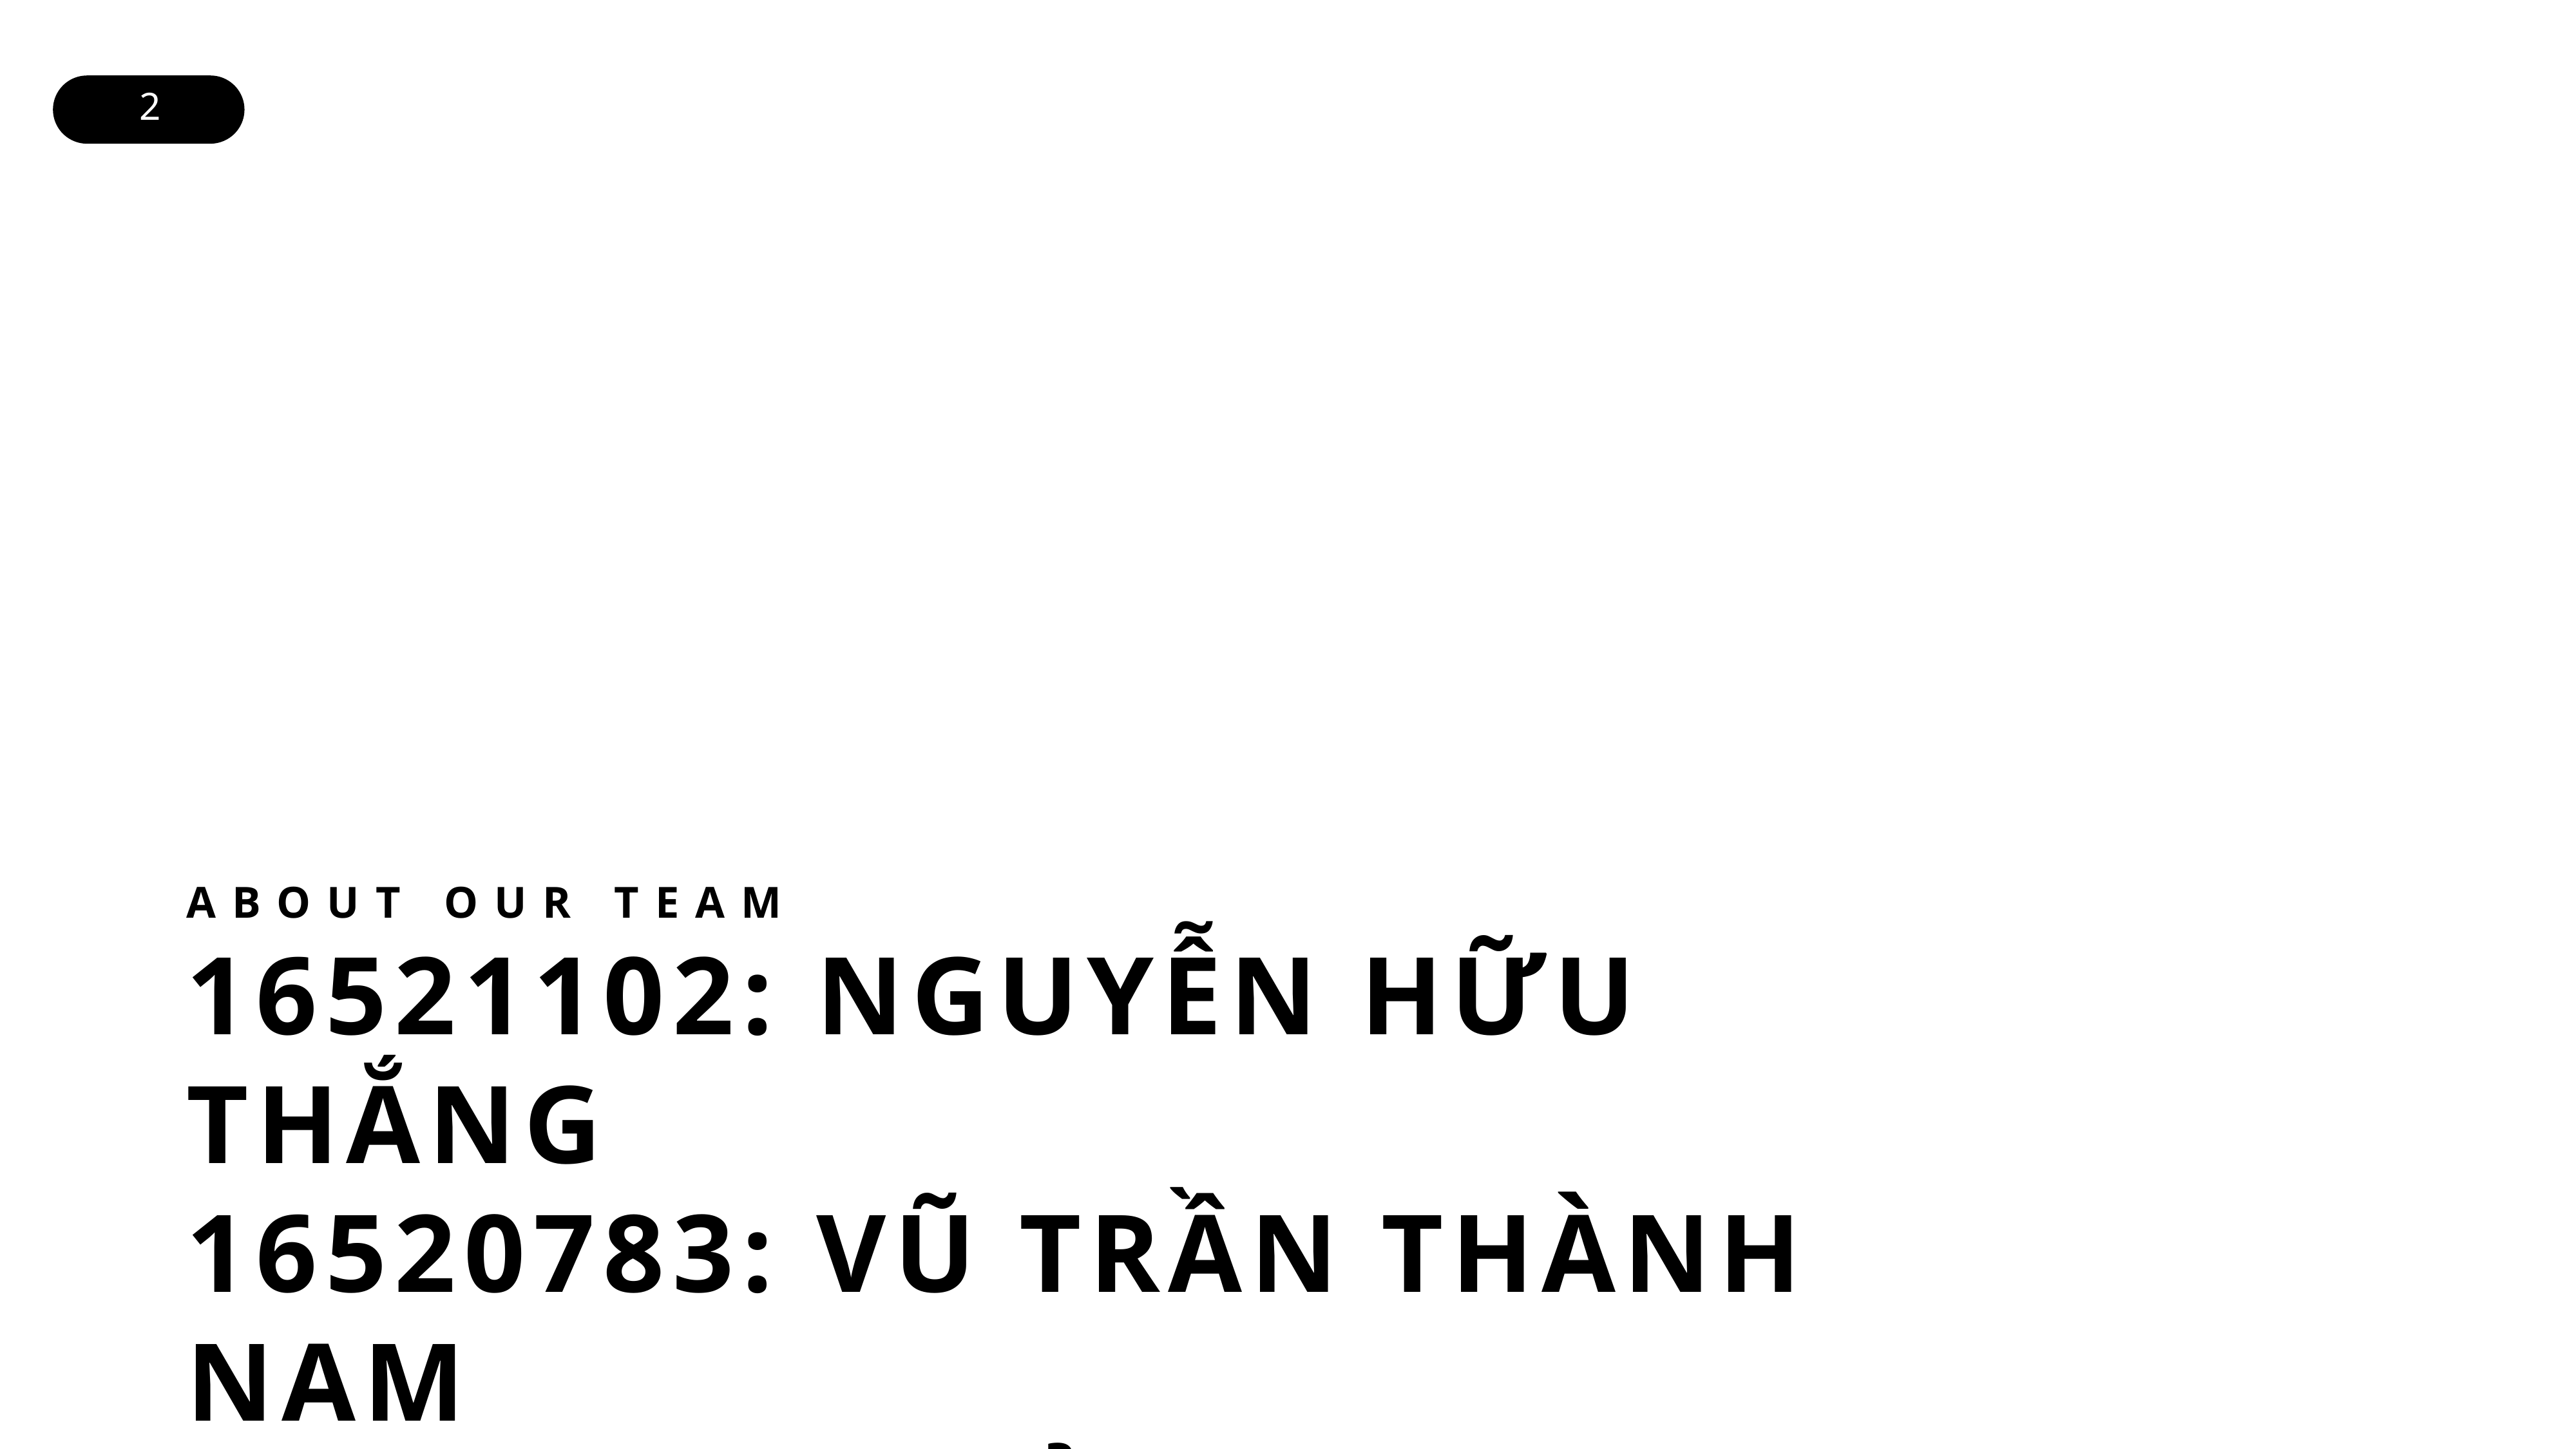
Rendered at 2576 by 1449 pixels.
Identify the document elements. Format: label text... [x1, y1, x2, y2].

text_box 16521102: NGUYỄN HỮU THẮNG 16520783: VŨ TRẦN THÀNH NAM 162521548: GIẢNG PHÚC VINH [177, 922, 1972, 1449]
text_box ABOUT OUR TEAM [177, 844, 1048, 932]
